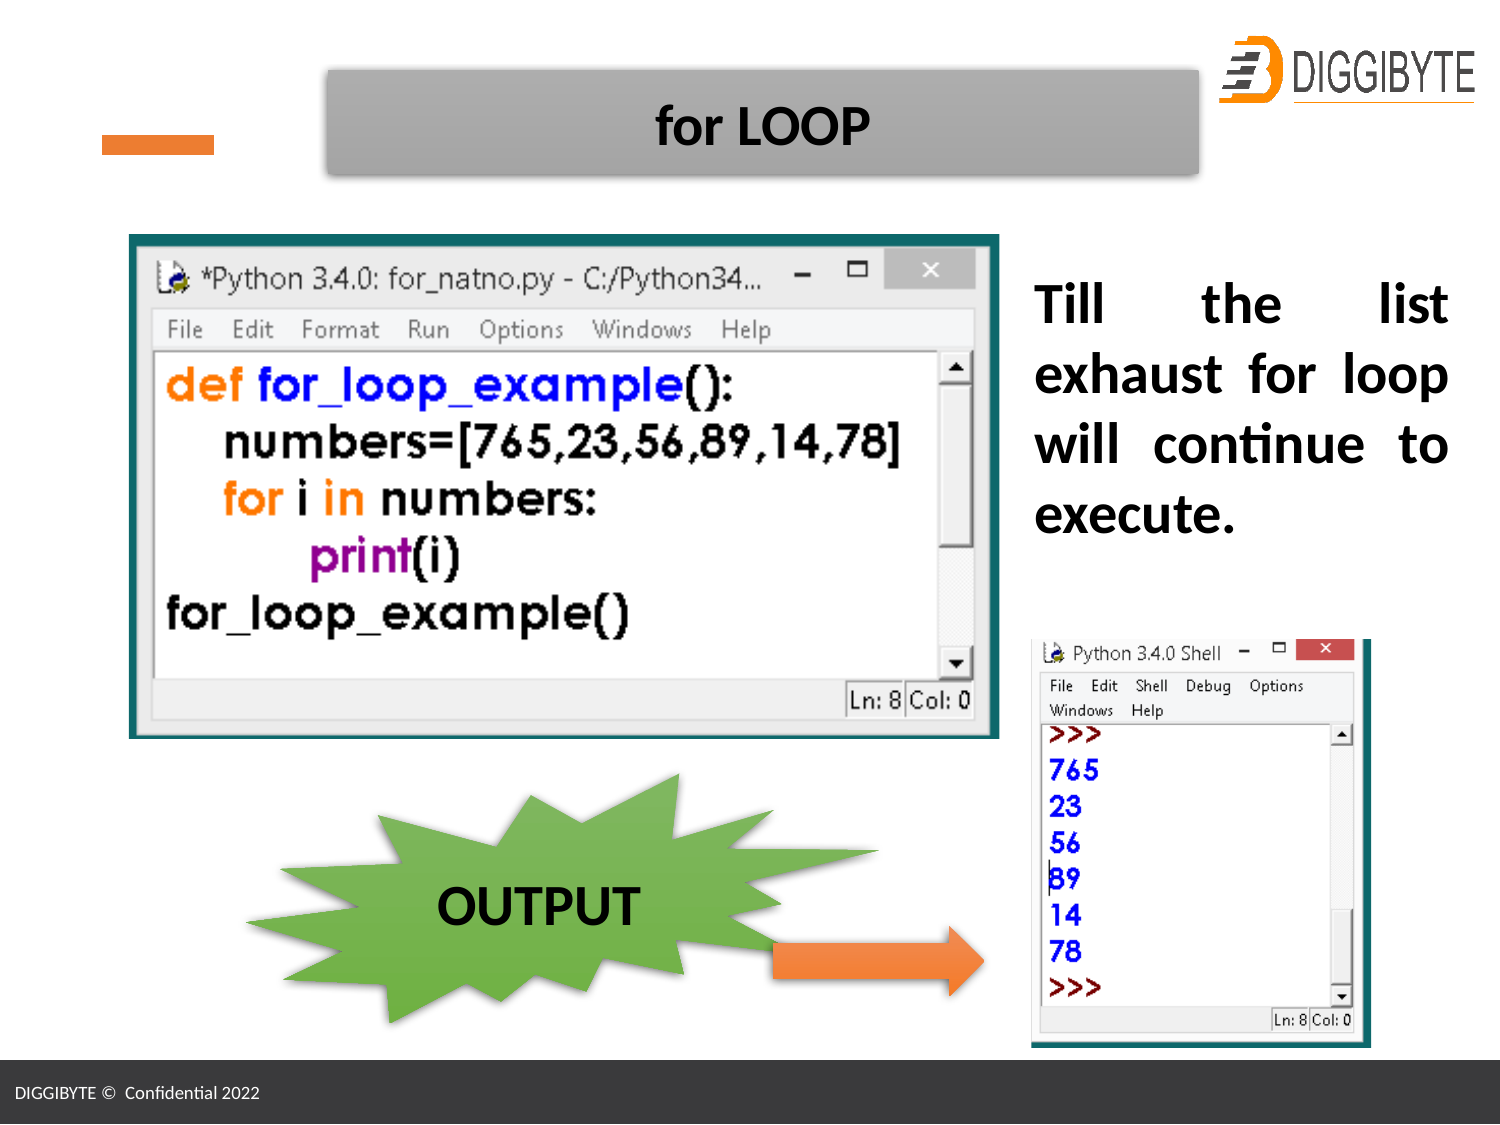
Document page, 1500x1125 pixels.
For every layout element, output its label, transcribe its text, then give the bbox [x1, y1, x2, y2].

picture [128, 234, 1000, 739]
picture [1195, 0, 1490, 180]
picture [1031, 639, 1372, 1048]
text_box OUTPUT [246, 773, 879, 1024]
text_box Till the list exhaust for loop will continue to execute. [1019, 257, 1465, 553]
text_box [773, 925, 985, 997]
text_box for LOOP [328, 70, 1199, 174]
